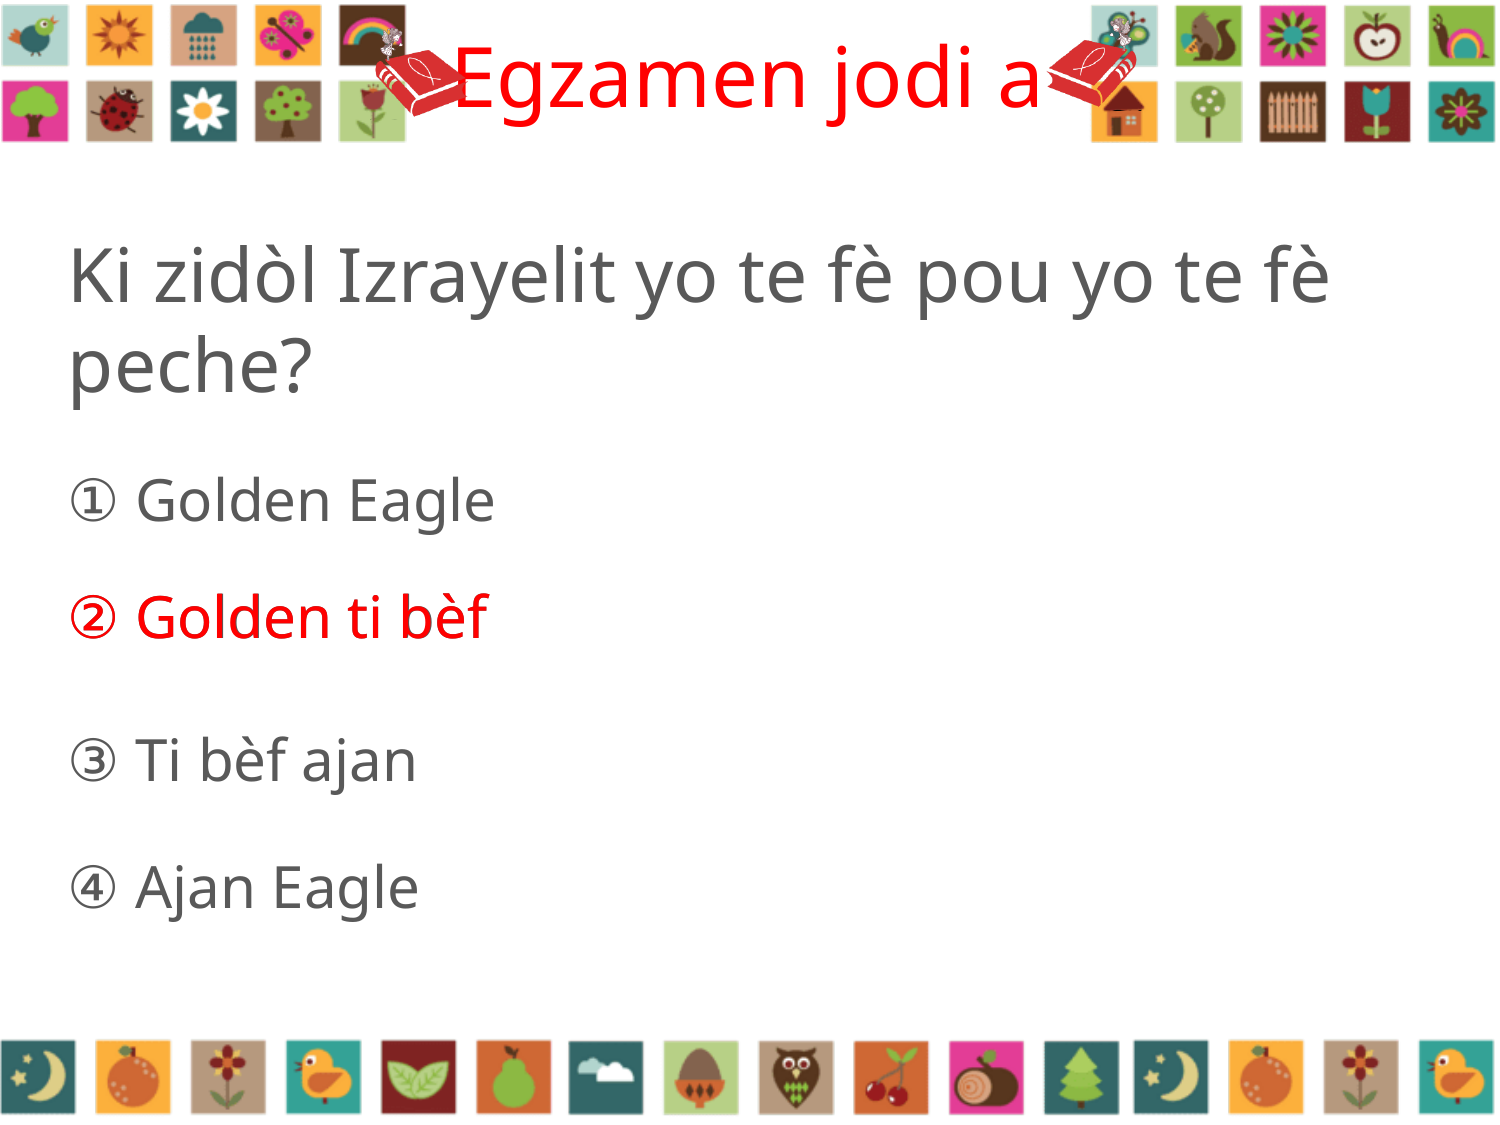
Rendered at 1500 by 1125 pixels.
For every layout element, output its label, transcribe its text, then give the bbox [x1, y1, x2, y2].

picture [1015, 3, 1500, 150]
text_box ② Golden ti bèf [52, 573, 1483, 658]
text_box Egzamen jodi a [425, 16, 1078, 131]
text_box ③ Ti bèf ajan [53, 716, 1483, 801]
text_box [0, 1028, 1500, 1118]
text_box Ki zidòl Izrayelit yo te fè pou yo te fè peche? [53, 219, 1436, 415]
picture [0, 3, 501, 150]
text_box ④ Ajan Eagle [53, 842, 1483, 928]
text_box ① Golden Eagle [53, 456, 1436, 541]
